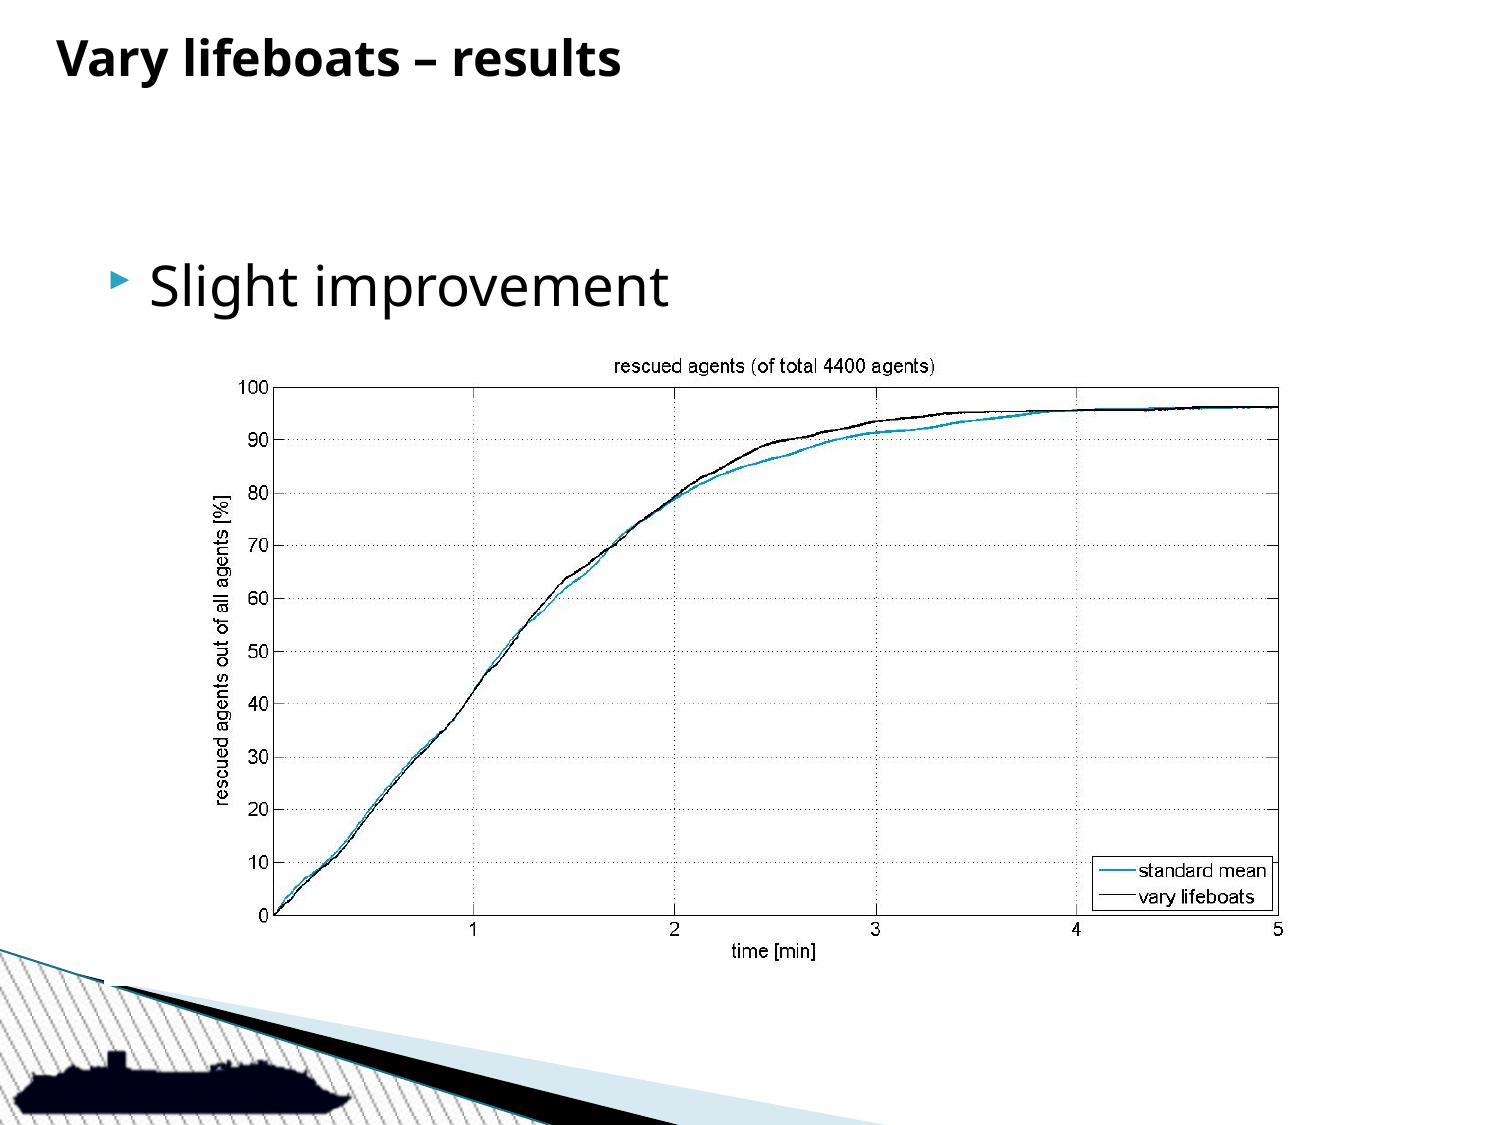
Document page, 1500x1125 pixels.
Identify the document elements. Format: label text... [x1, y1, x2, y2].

picture [0, 338, 1401, 1125]
text_box Vary lifeboats – results [41, 19, 981, 95]
text_box Slight improvement [74, 242, 1425, 986]
